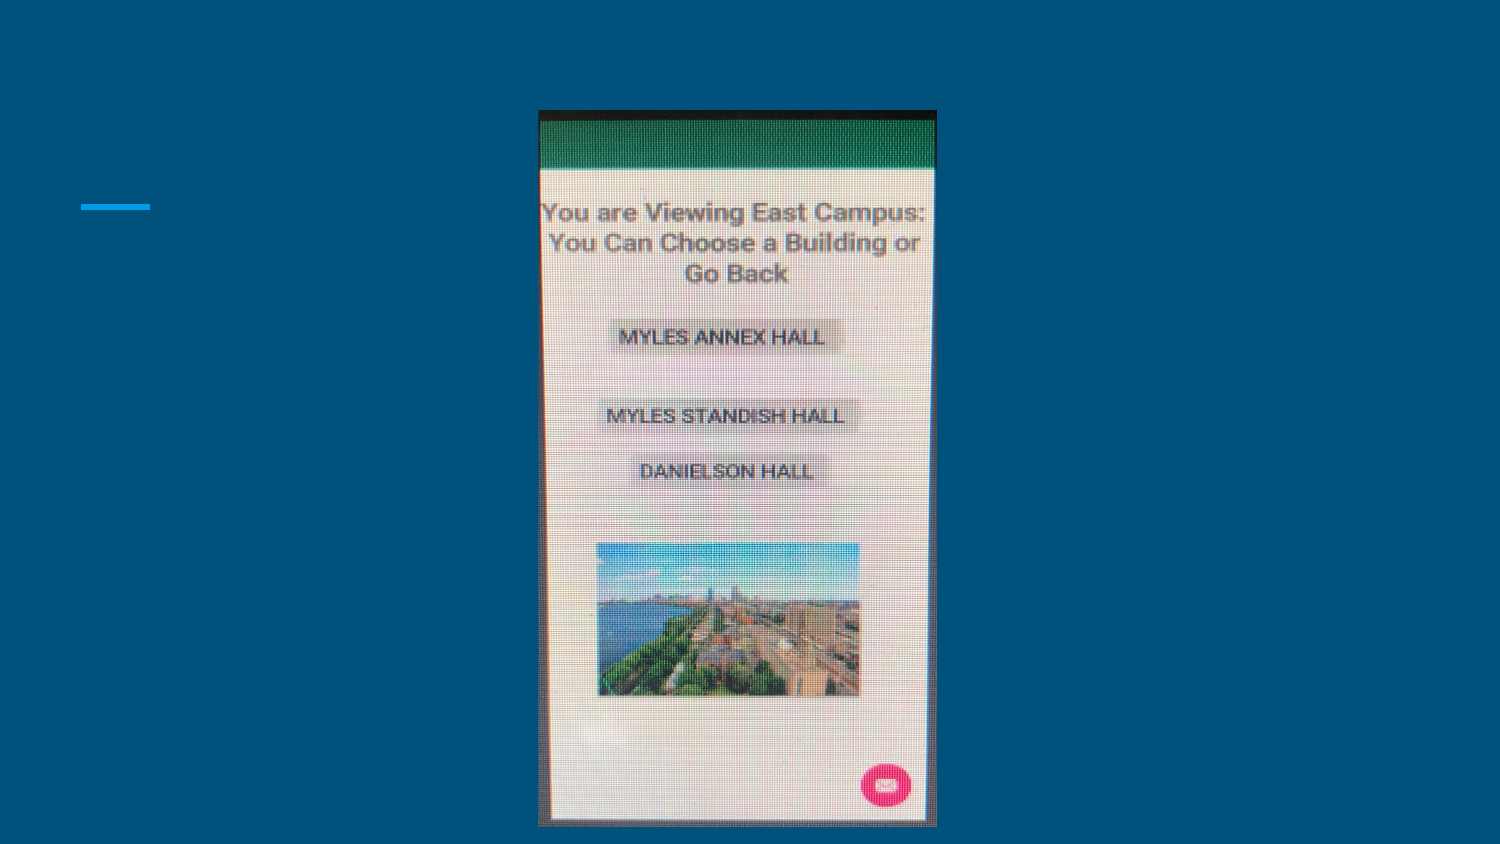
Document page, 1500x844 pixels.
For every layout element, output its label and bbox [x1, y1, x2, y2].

picture [539, 111, 936, 826]
